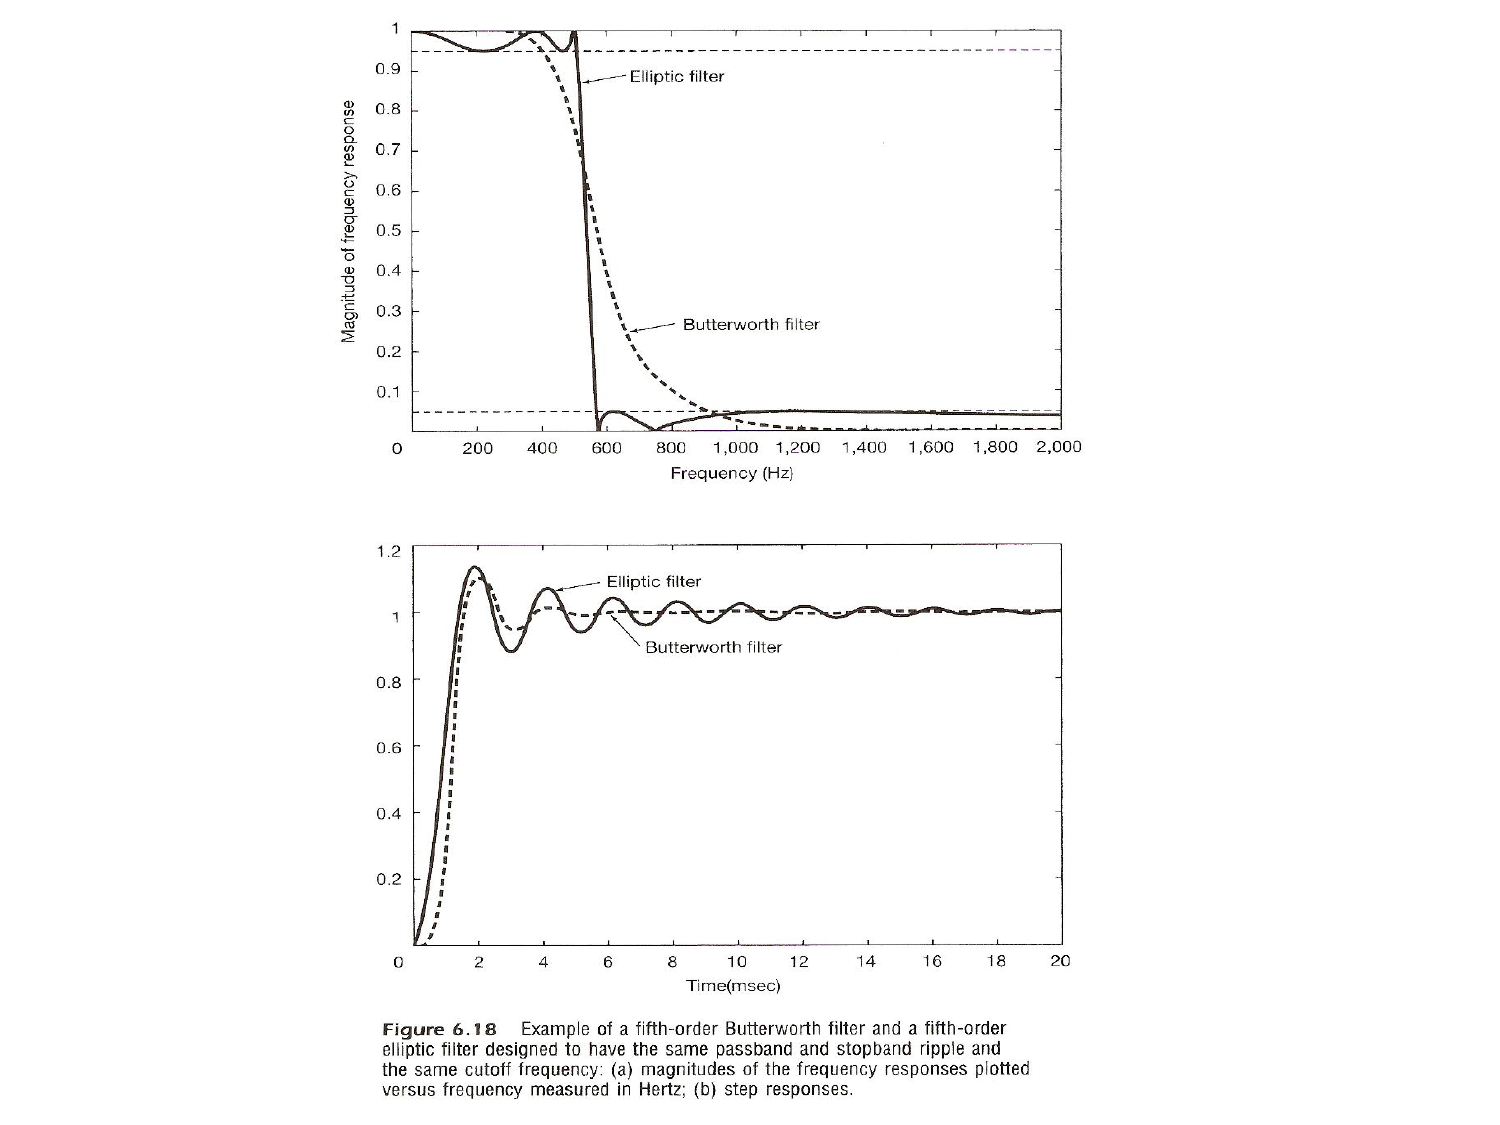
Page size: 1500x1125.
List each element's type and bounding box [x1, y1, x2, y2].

picture [327, 6, 1093, 1106]
